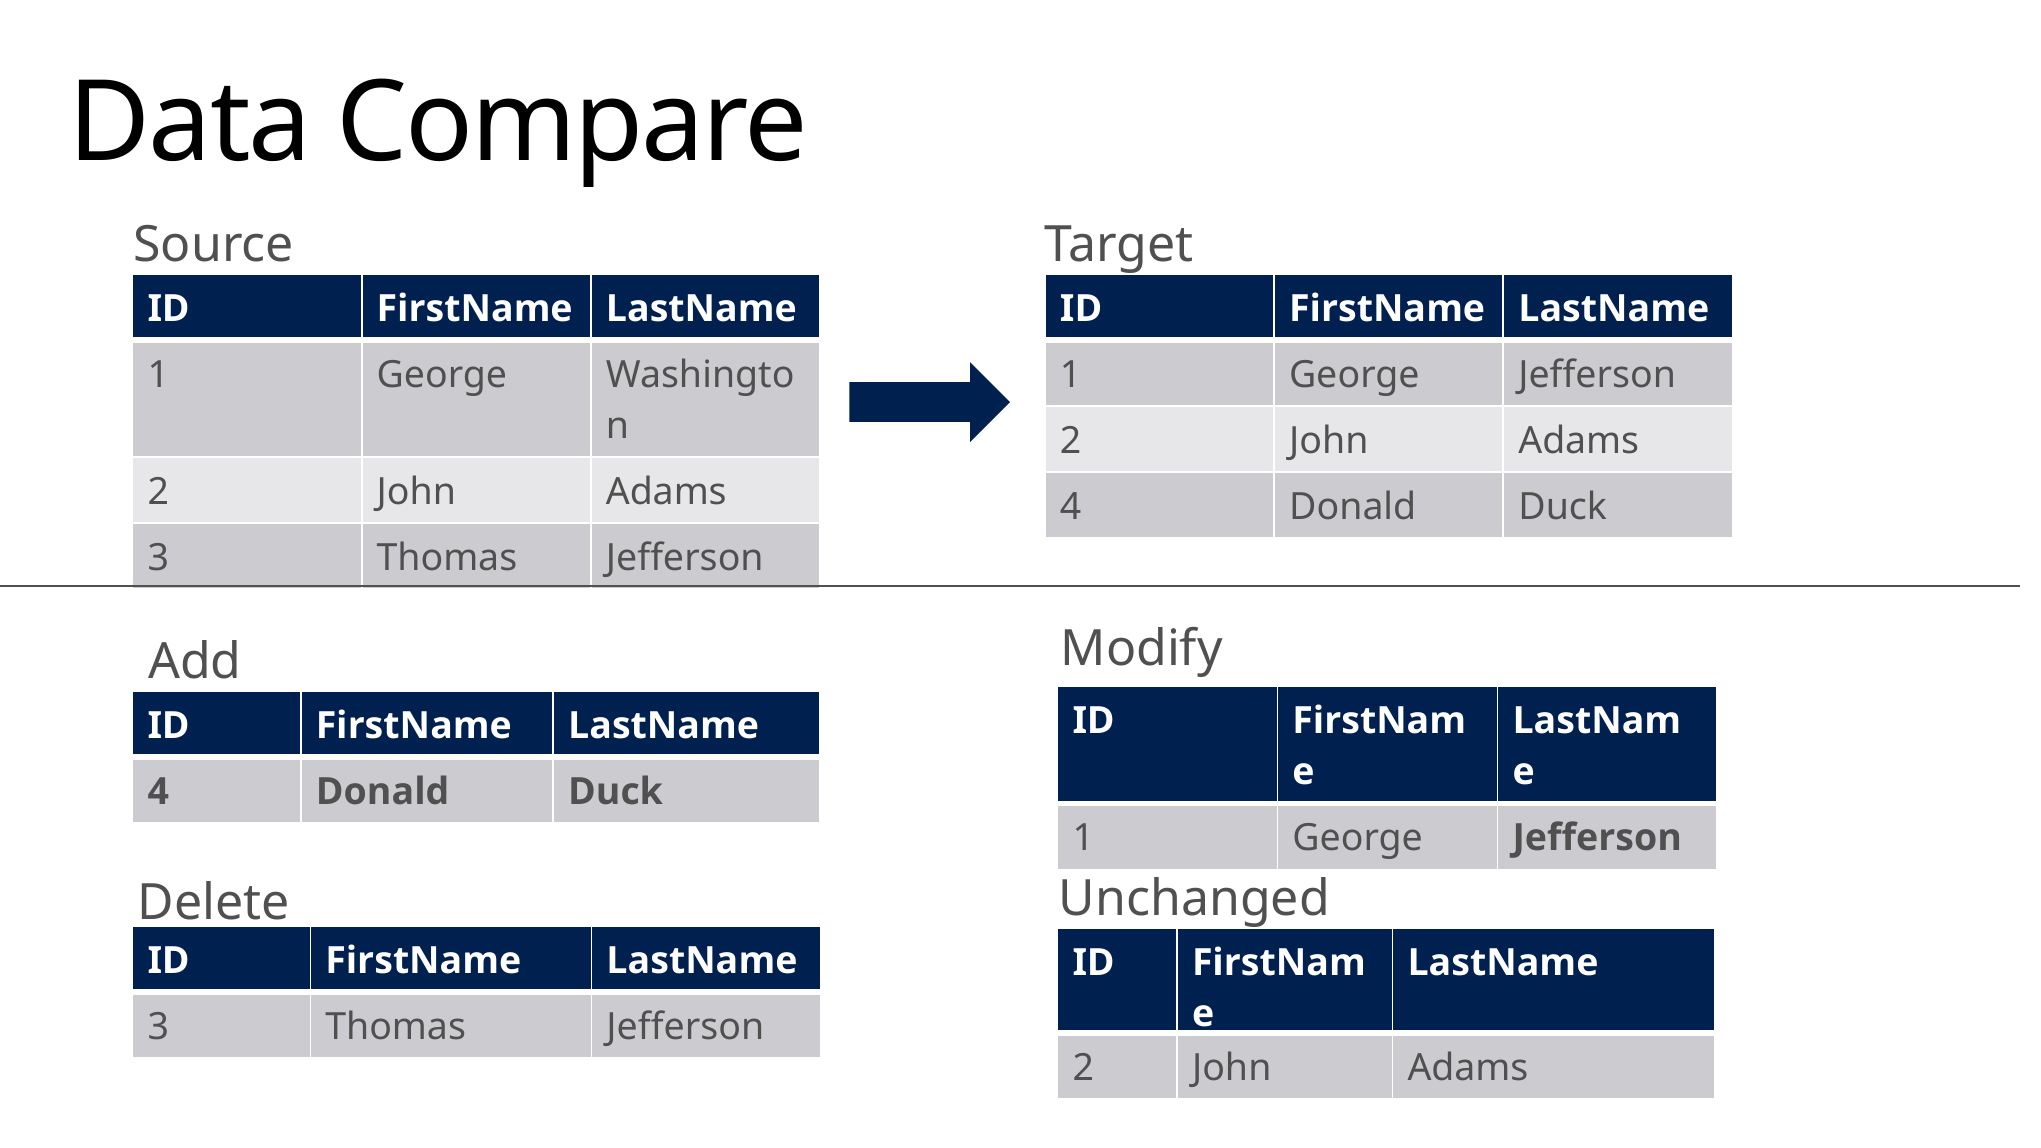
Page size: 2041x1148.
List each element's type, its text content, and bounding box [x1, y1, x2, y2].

text_box Target [1014, 194, 1224, 297]
text_box Unchanged [1028, 848, 1360, 951]
table_header ID [1046, 275, 1273, 337]
table_cell George [363, 343, 590, 456]
table_cell George [1278, 806, 1497, 869]
table_cell John [1178, 1036, 1392, 1098]
table_cell Adams [592, 458, 819, 522]
table_cell Duck [1504, 473, 1732, 537]
table_header FirstName [311, 927, 591, 989]
table_cell Donald [302, 760, 552, 822]
text_box Source [103, 194, 325, 297]
table_cell 1 [133, 343, 361, 456]
table_header FirstName [1275, 275, 1502, 337]
table_cell Adams [1504, 407, 1732, 471]
table_cell Jefferson [592, 524, 819, 585]
table_cell Washington [592, 343, 819, 456]
table_cell 2 [1058, 1036, 1176, 1098]
title Data Compare [45, 48, 1996, 199]
table_cell Adams [1393, 1036, 1714, 1098]
table_cell Thomas [363, 524, 590, 585]
table_header LastName [554, 692, 819, 754]
table_header LastName [1504, 275, 1732, 337]
table_header ID [1058, 951, 1176, 1030]
table_cell 1 [1058, 806, 1277, 848]
table_header ID [133, 954, 310, 989]
table_header LastName [592, 927, 820, 989]
table_header LastName [1393, 929, 1714, 1030]
table_header LastName [1498, 687, 1716, 801]
table_header FirstName [1178, 929, 1392, 1030]
text_box [848, 361, 1011, 443]
table_cell John [363, 458, 590, 522]
table_cell Jefferson [1504, 343, 1732, 405]
text_box Add [118, 611, 272, 714]
table_header LastName [592, 275, 819, 337]
text_box Modify [1030, 598, 1253, 701]
text_box Delete [107, 851, 321, 954]
table_cell 2 [133, 458, 361, 522]
table_cell Duck [554, 760, 819, 822]
table_cell John [1275, 407, 1502, 471]
table_cell Jefferson [1498, 806, 1716, 869]
table_cell 3 [133, 524, 361, 585]
table_cell 3 [133, 995, 310, 1057]
table_cell 4 [1046, 473, 1273, 537]
table_cell Jefferson [592, 995, 820, 1057]
table_cell Thomas [311, 995, 591, 1057]
table_header FirstName [363, 275, 590, 337]
table_header FirstName [302, 692, 552, 754]
table_header FirstName [1278, 687, 1497, 801]
table_cell George [1275, 343, 1502, 405]
table_cell Donald [1275, 473, 1502, 537]
table_cell 4 [133, 760, 300, 822]
table_header ID [1058, 687, 1277, 801]
table_cell 1 [1046, 343, 1273, 405]
table_header ID [133, 275, 361, 337]
table_header ID [133, 692, 300, 754]
table_cell 2 [1046, 407, 1273, 471]
